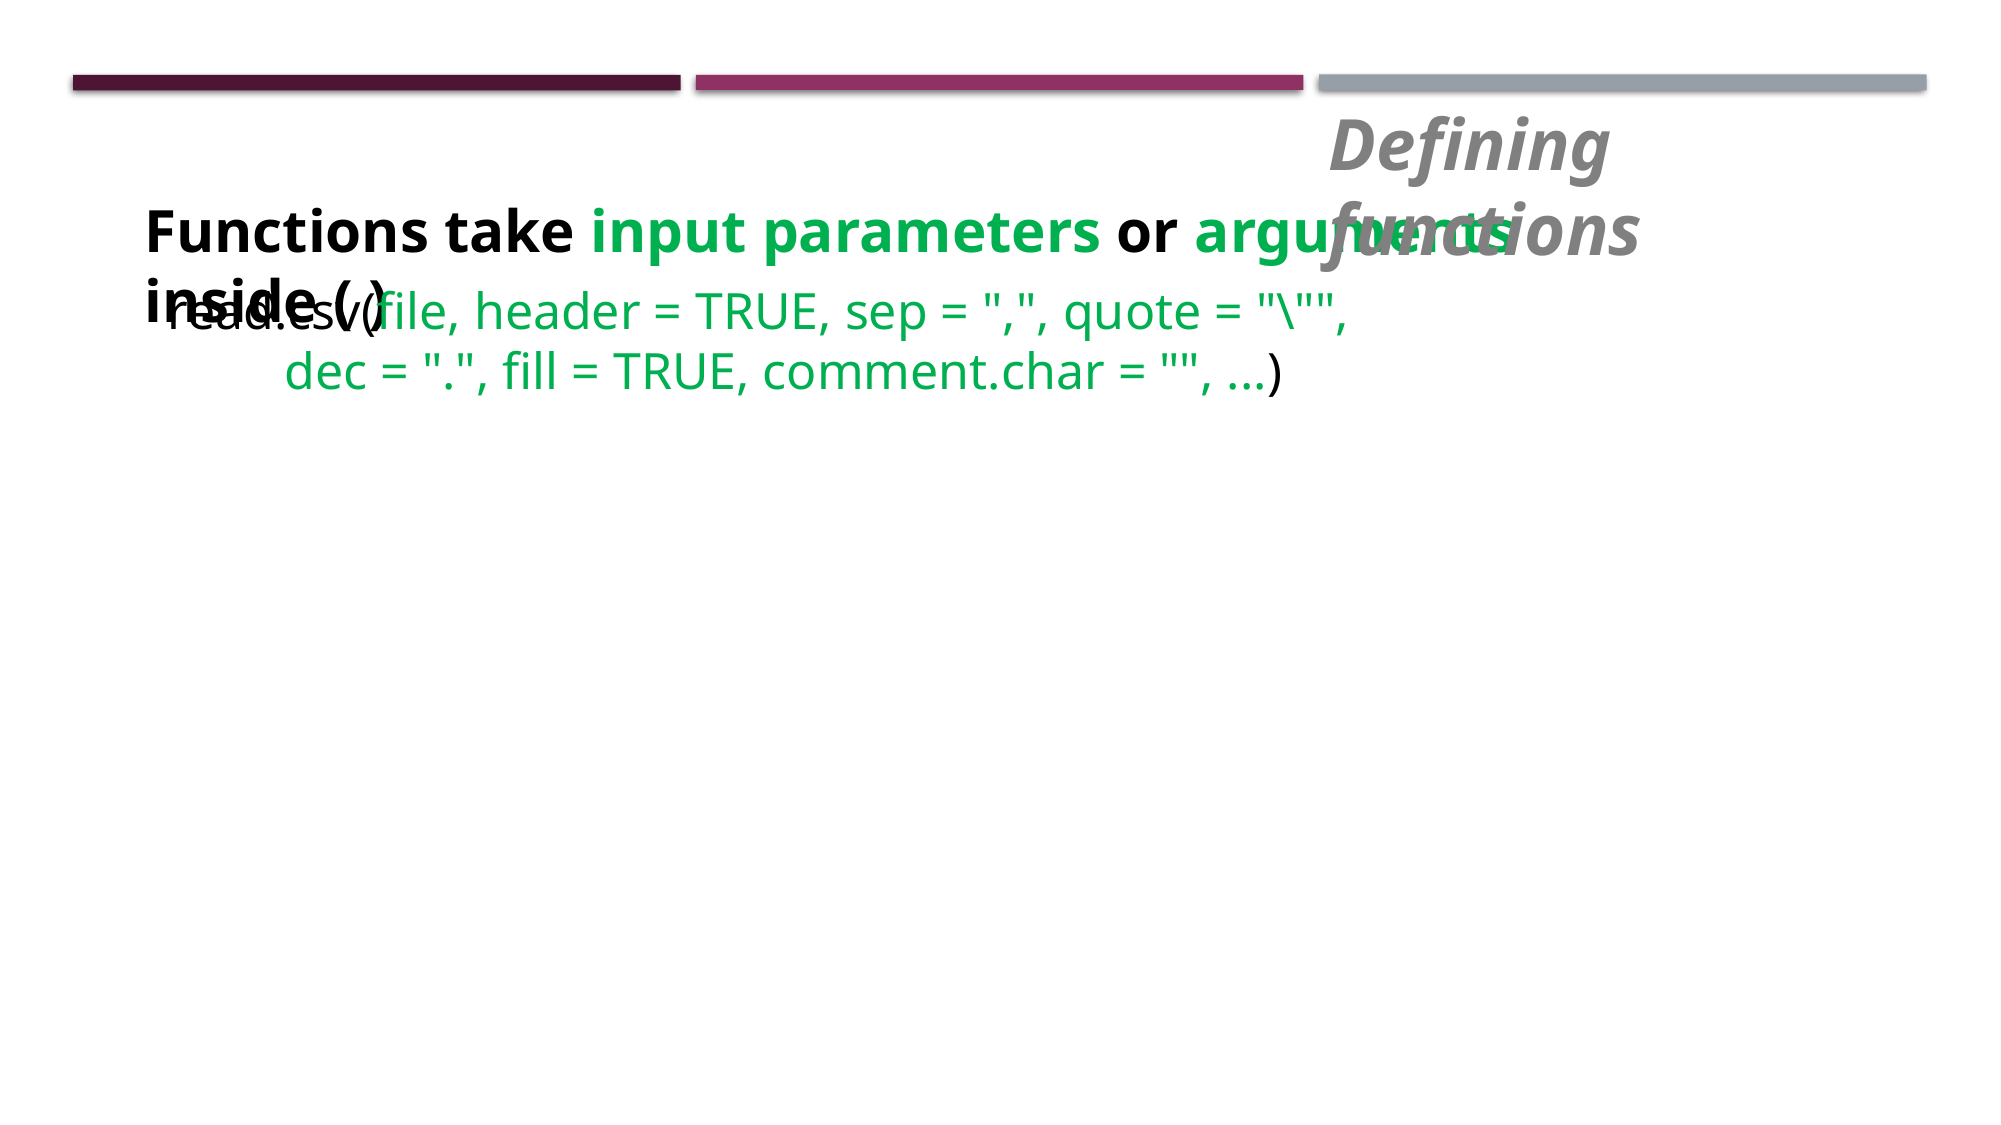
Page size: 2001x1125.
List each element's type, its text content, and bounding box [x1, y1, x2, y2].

text_box read.csv(file, header = TRUE, sep = ",", quote = "\"", dec = ".", fill = TRUE, comment.char = "", ...) [147, 259, 1976, 563]
text_box Functions take input parameters or arguments inside ( ) [129, 186, 1666, 260]
text_box Defining functions [1313, 92, 1943, 165]
